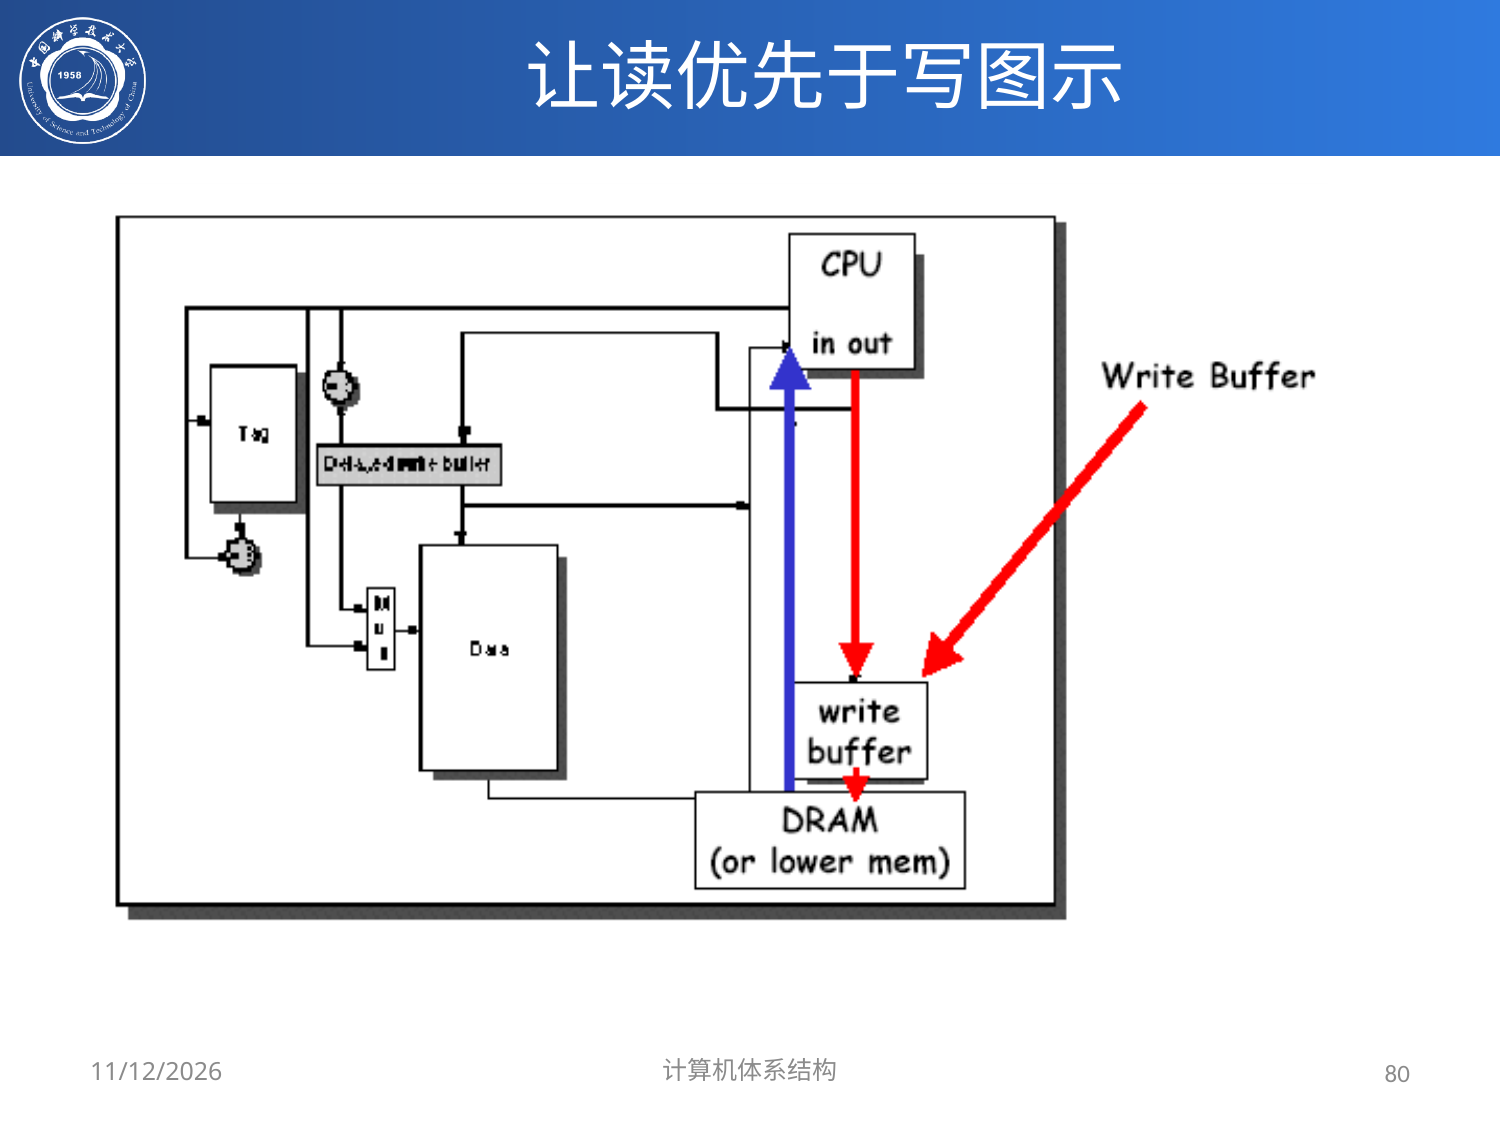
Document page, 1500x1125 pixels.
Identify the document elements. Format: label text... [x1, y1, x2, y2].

footer 计算机体系结构 [512, 1042, 988, 1103]
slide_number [75, 1042, 425, 1103]
slide_number 80 [1074, 1042, 1425, 1103]
picture [88, 181, 1329, 932]
picture [19, 17, 146, 144]
title 让读优先于写图示 [150, 0, 1500, 148]
